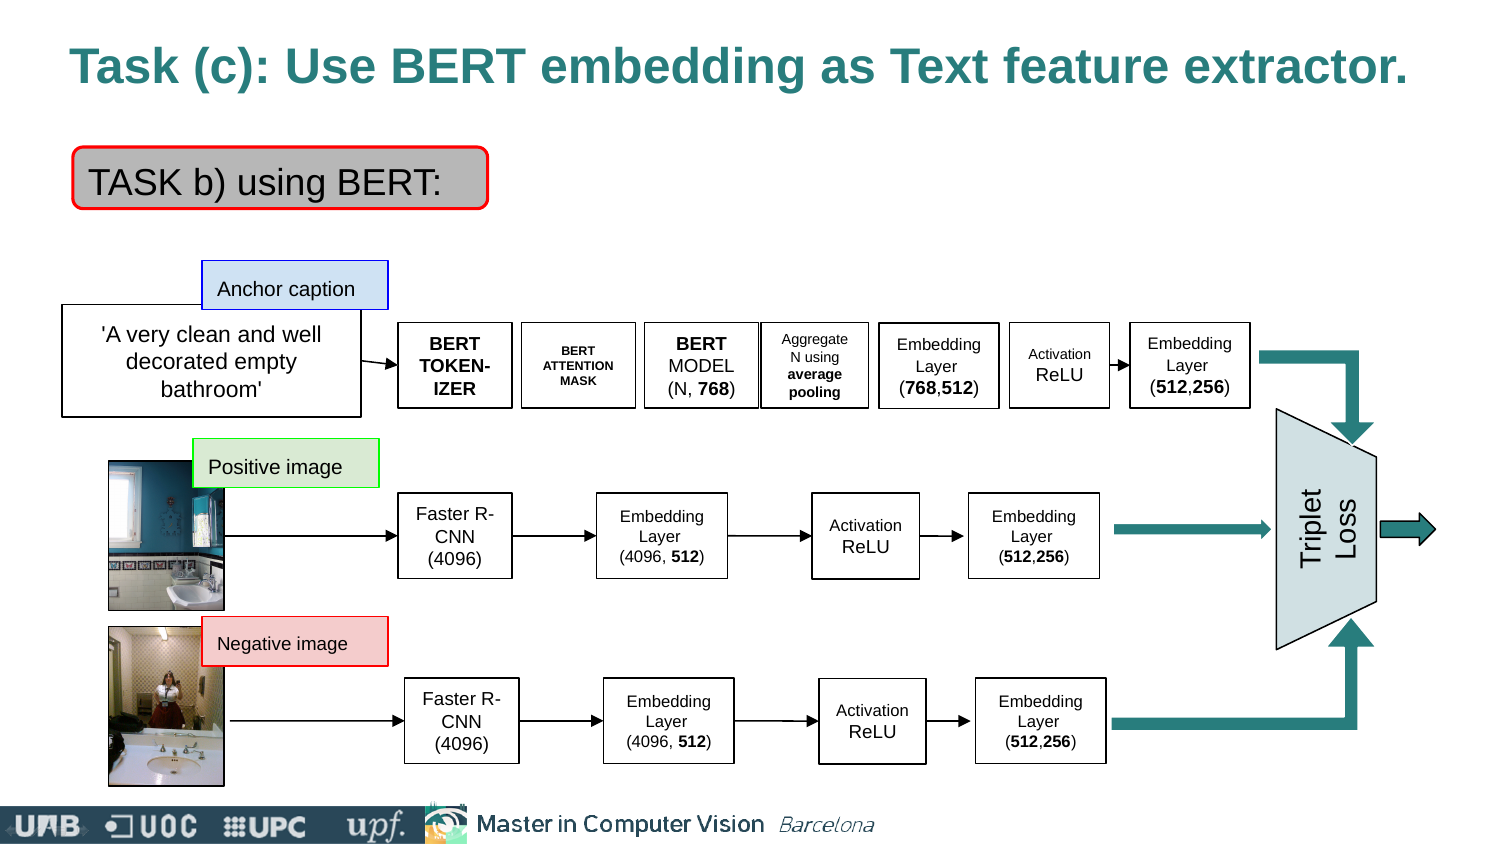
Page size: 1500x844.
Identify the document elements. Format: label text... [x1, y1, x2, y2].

text_box [72, 187, 488, 209]
text_box Faster R-CNN (4096) [397, 492, 512, 579]
text_box [1113, 517, 1273, 542]
text_box Activation ReLU [818, 678, 927, 764]
text_box Embedding Layer (512,256) [975, 678, 1107, 764]
text_box BERT TOKEN- IZER [397, 322, 512, 408]
text_box Embedding Layer (4096, 512) [603, 678, 735, 764]
text_box Negative image [202, 616, 388, 666]
picture [0, 799, 882, 844]
text_box Triplet Loss [1276, 408, 1377, 650]
text_box Embedding Layer (768,512) [879, 322, 999, 409]
text_box TASK b) using BERT: [72, 142, 567, 187]
text_box Activation ReLU [1009, 322, 1110, 408]
title Task (c): Use BERT embedding as Text feature extractor. [54, 24, 1446, 104]
text_box Aggregate N using average pooling [761, 322, 869, 408]
text_box Embedding Layer (4096, 512) [596, 492, 728, 579]
picture [108, 626, 224, 786]
text_box Faster R-CNN (4096) [404, 678, 519, 764]
text_box Embedding Layer (512,256) [1130, 322, 1250, 408]
text_box Positive image [193, 438, 379, 488]
text_box Activation ReLU [812, 493, 920, 579]
picture [108, 461, 224, 610]
text_box BERT ATTENTION MASK [521, 322, 636, 408]
text_box [1258, 349, 1377, 446]
text_box [1110, 616, 1377, 731]
text_box Anchor caption [202, 260, 388, 310]
text_box [1380, 513, 1436, 546]
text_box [360, 361, 399, 366]
text_box BERT MODEL (N, 768) [644, 322, 759, 408]
text_box Embedding Layer (512,256) [968, 492, 1100, 579]
text_box 'A very clean and well decorated empty bathroom' [62, 304, 361, 417]
